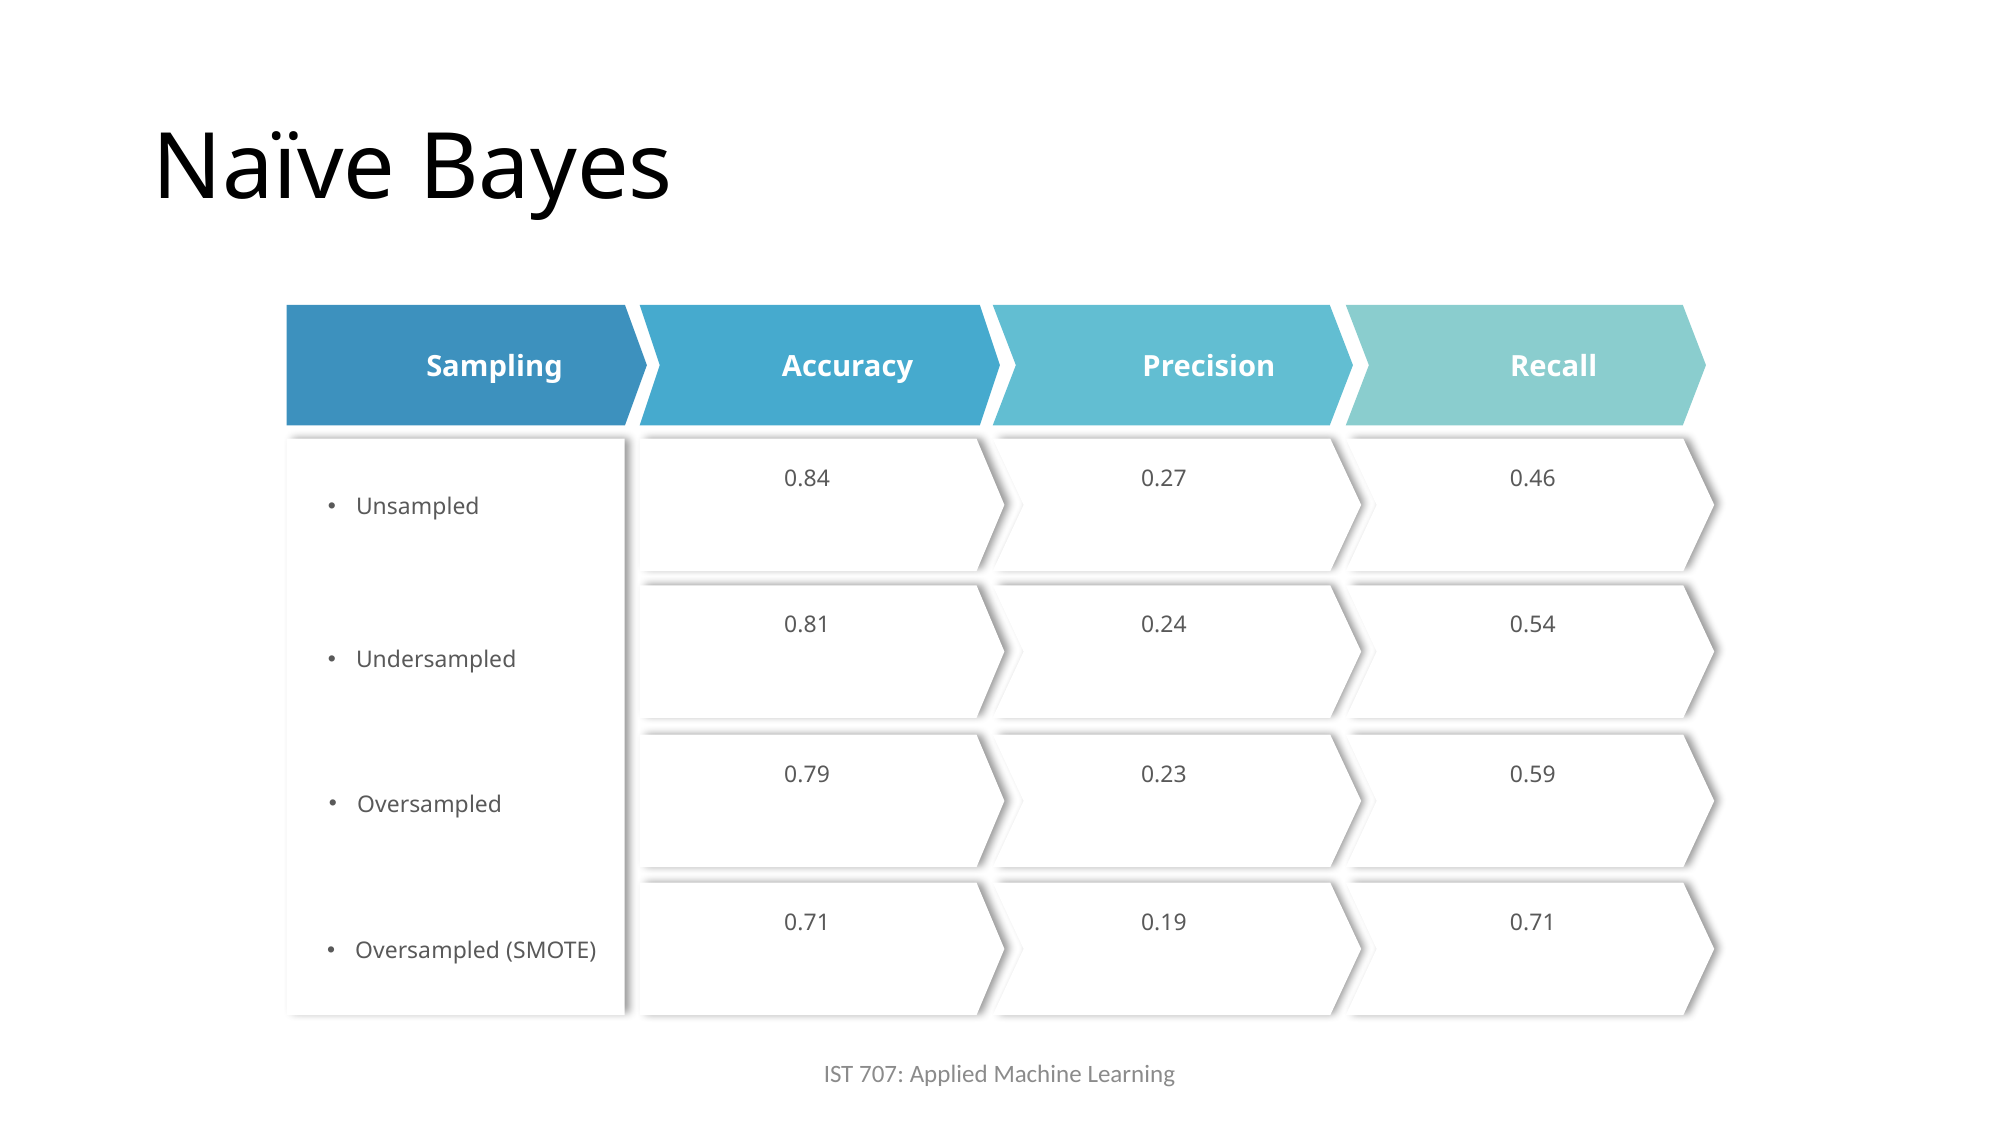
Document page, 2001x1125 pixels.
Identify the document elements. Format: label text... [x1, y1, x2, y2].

text_box 0.19 [1019, 899, 1309, 942]
text_box [1344, 733, 1716, 869]
text_box [286, 438, 626, 1016]
text_box [638, 881, 1006, 1017]
footer IST 707: Applied Machine Learning [662, 1042, 1338, 1103]
title Naïve Bayes [137, 59, 1863, 278]
text_box [991, 303, 1355, 427]
text_box 0.71 [1388, 899, 1678, 942]
text_box 0.81 [662, 602, 952, 645]
text_box 0.79 [662, 751, 952, 794]
text_box 0.24 [1019, 602, 1309, 645]
text_box [991, 733, 1363, 869]
text_box Unsampled [313, 470, 603, 527]
text_box 0.46 [1388, 455, 1678, 498]
text_box [991, 437, 1363, 573]
text_box 0.23 [1019, 751, 1309, 794]
text_box Precision [1127, 339, 1291, 390]
text_box [991, 584, 1363, 719]
text_box Oversampled [314, 768, 604, 824]
text_box [1344, 303, 1708, 427]
text_box 0.27 [1019, 455, 1309, 498]
text_box [1344, 437, 1716, 573]
text_box Accuracy [766, 339, 929, 390]
text_box 0.84 [662, 455, 952, 498]
text_box [991, 881, 1363, 1017]
text_box 0.54 [1388, 602, 1678, 645]
text_box [1344, 584, 1716, 719]
text_box [638, 733, 1006, 869]
text_box [1344, 881, 1716, 1017]
text_box Recall [1495, 339, 1613, 390]
text_box Undersampled [313, 623, 603, 680]
text_box [638, 437, 1006, 573]
text_box [638, 303, 1002, 427]
text_box [638, 584, 1006, 719]
text_box [285, 303, 648, 427]
text_box 0.71 [662, 899, 952, 942]
text_box Sampling [411, 339, 578, 390]
text_box 0.59 [1388, 751, 1678, 794]
text_box Oversampled (SMOTE) [312, 914, 640, 971]
